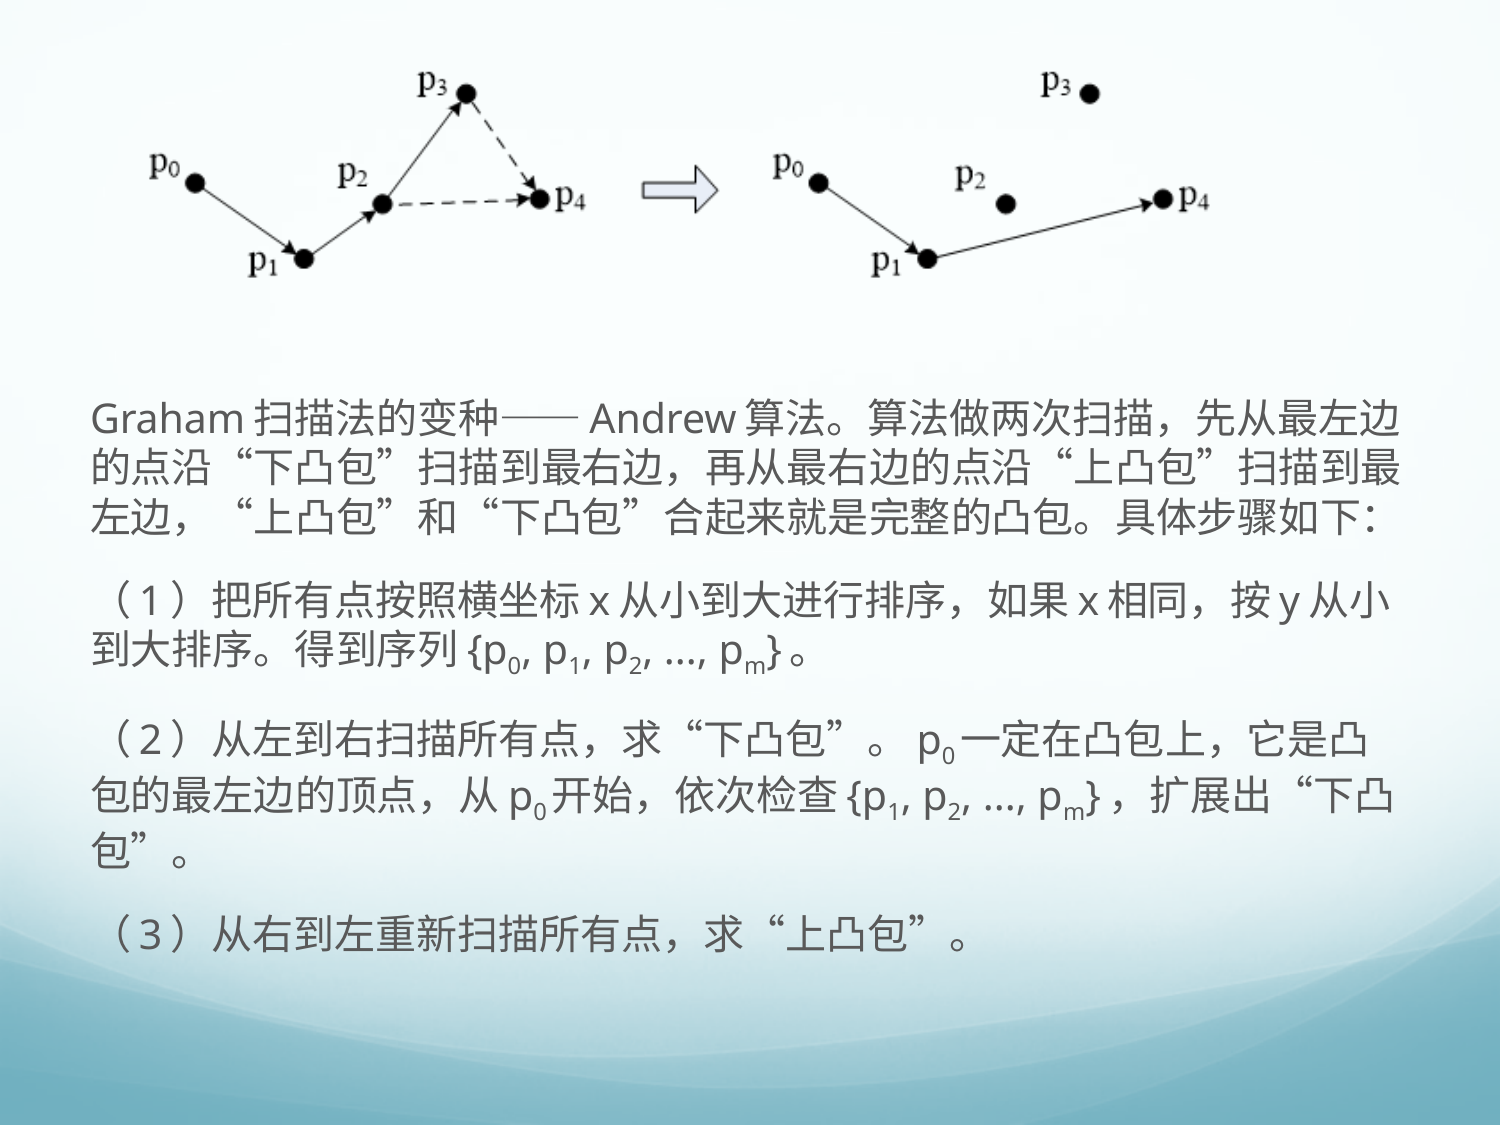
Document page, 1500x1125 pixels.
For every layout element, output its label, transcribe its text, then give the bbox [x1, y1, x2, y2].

picture [123, 42, 1243, 304]
list Graham扫描法的变种——Andrew算法。算法做两次扫描，先从最左边的点沿“下凸包”扫描到最右边，再从最右边的点沿“上凸包”扫描到最左边，“上凸包”和“下凸包”合起来就是完整的凸包。具体步骤如下： （1）把所有点按照横坐标x从小到大进行排序，如果x相同，按y从小到大排序。得到序列{p0, p1, p2, ..., pm}。 （2）从左到右扫描所有点，求“下凸包”。p0一定在凸包上，它是凸包的最左边的顶点，从p0开始，依次检查{p1, p2, ..., pm}，扩展出“下凸包”。 （3）从右到左重新扫描所有点，求“上凸包”。 [75, 385, 1425, 986]
